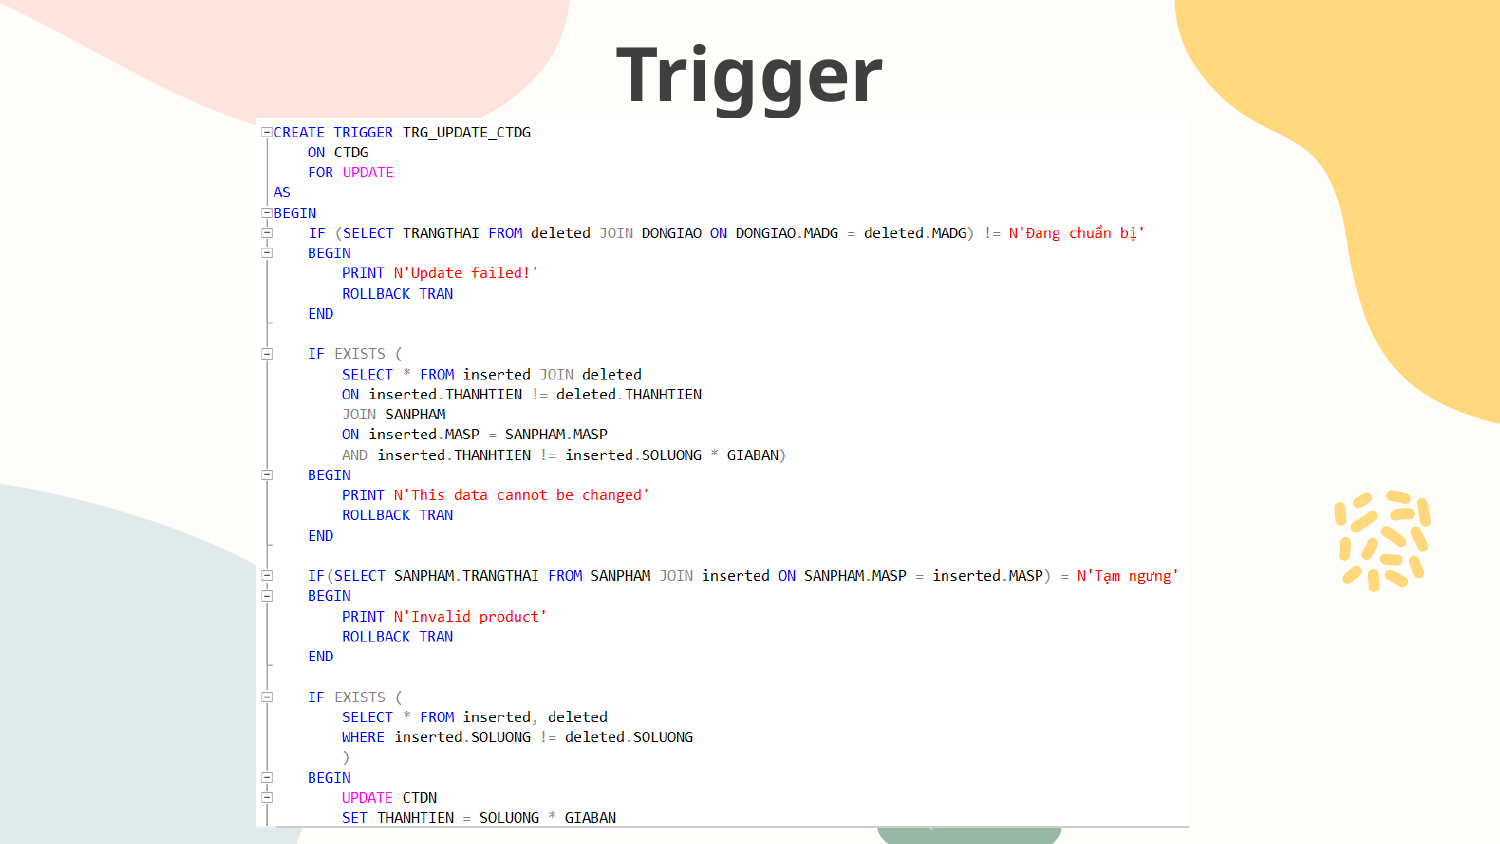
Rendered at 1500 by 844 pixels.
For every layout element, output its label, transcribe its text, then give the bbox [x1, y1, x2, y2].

picture [256, 118, 1189, 828]
title Trigger [0, 24, 1500, 119]
